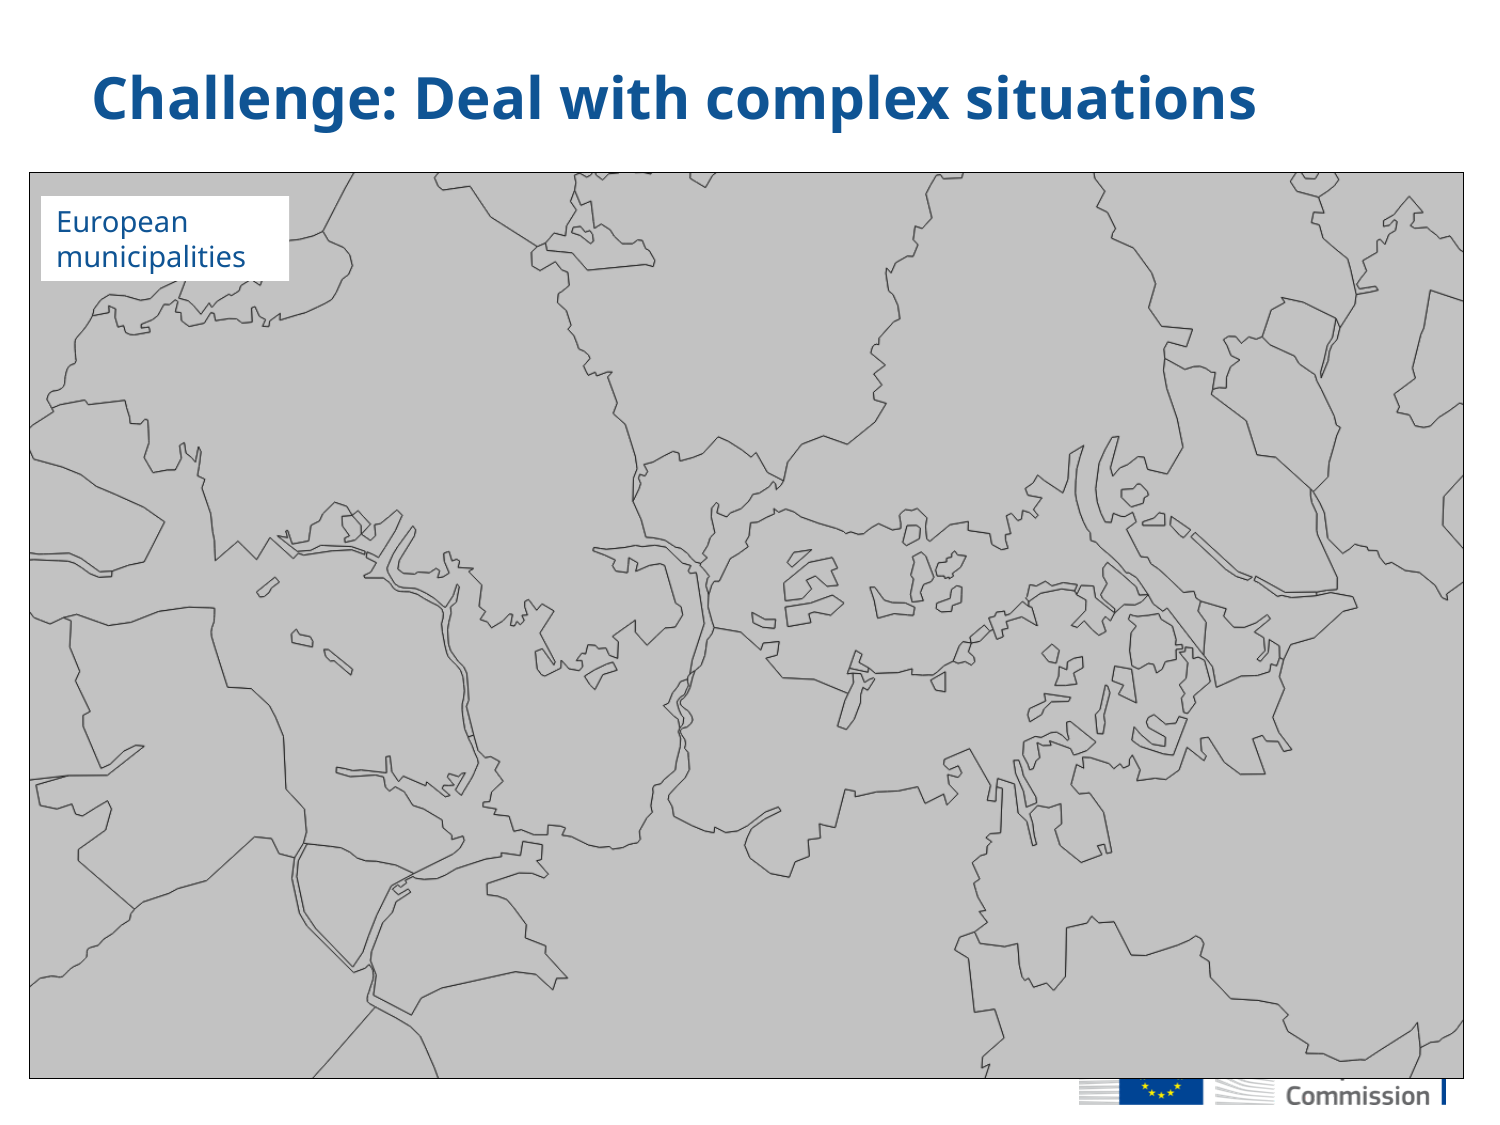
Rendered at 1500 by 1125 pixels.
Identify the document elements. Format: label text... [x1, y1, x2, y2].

picture [29, 172, 1464, 1106]
title Challenge: Deal with complex situations [76, 19, 1427, 170]
